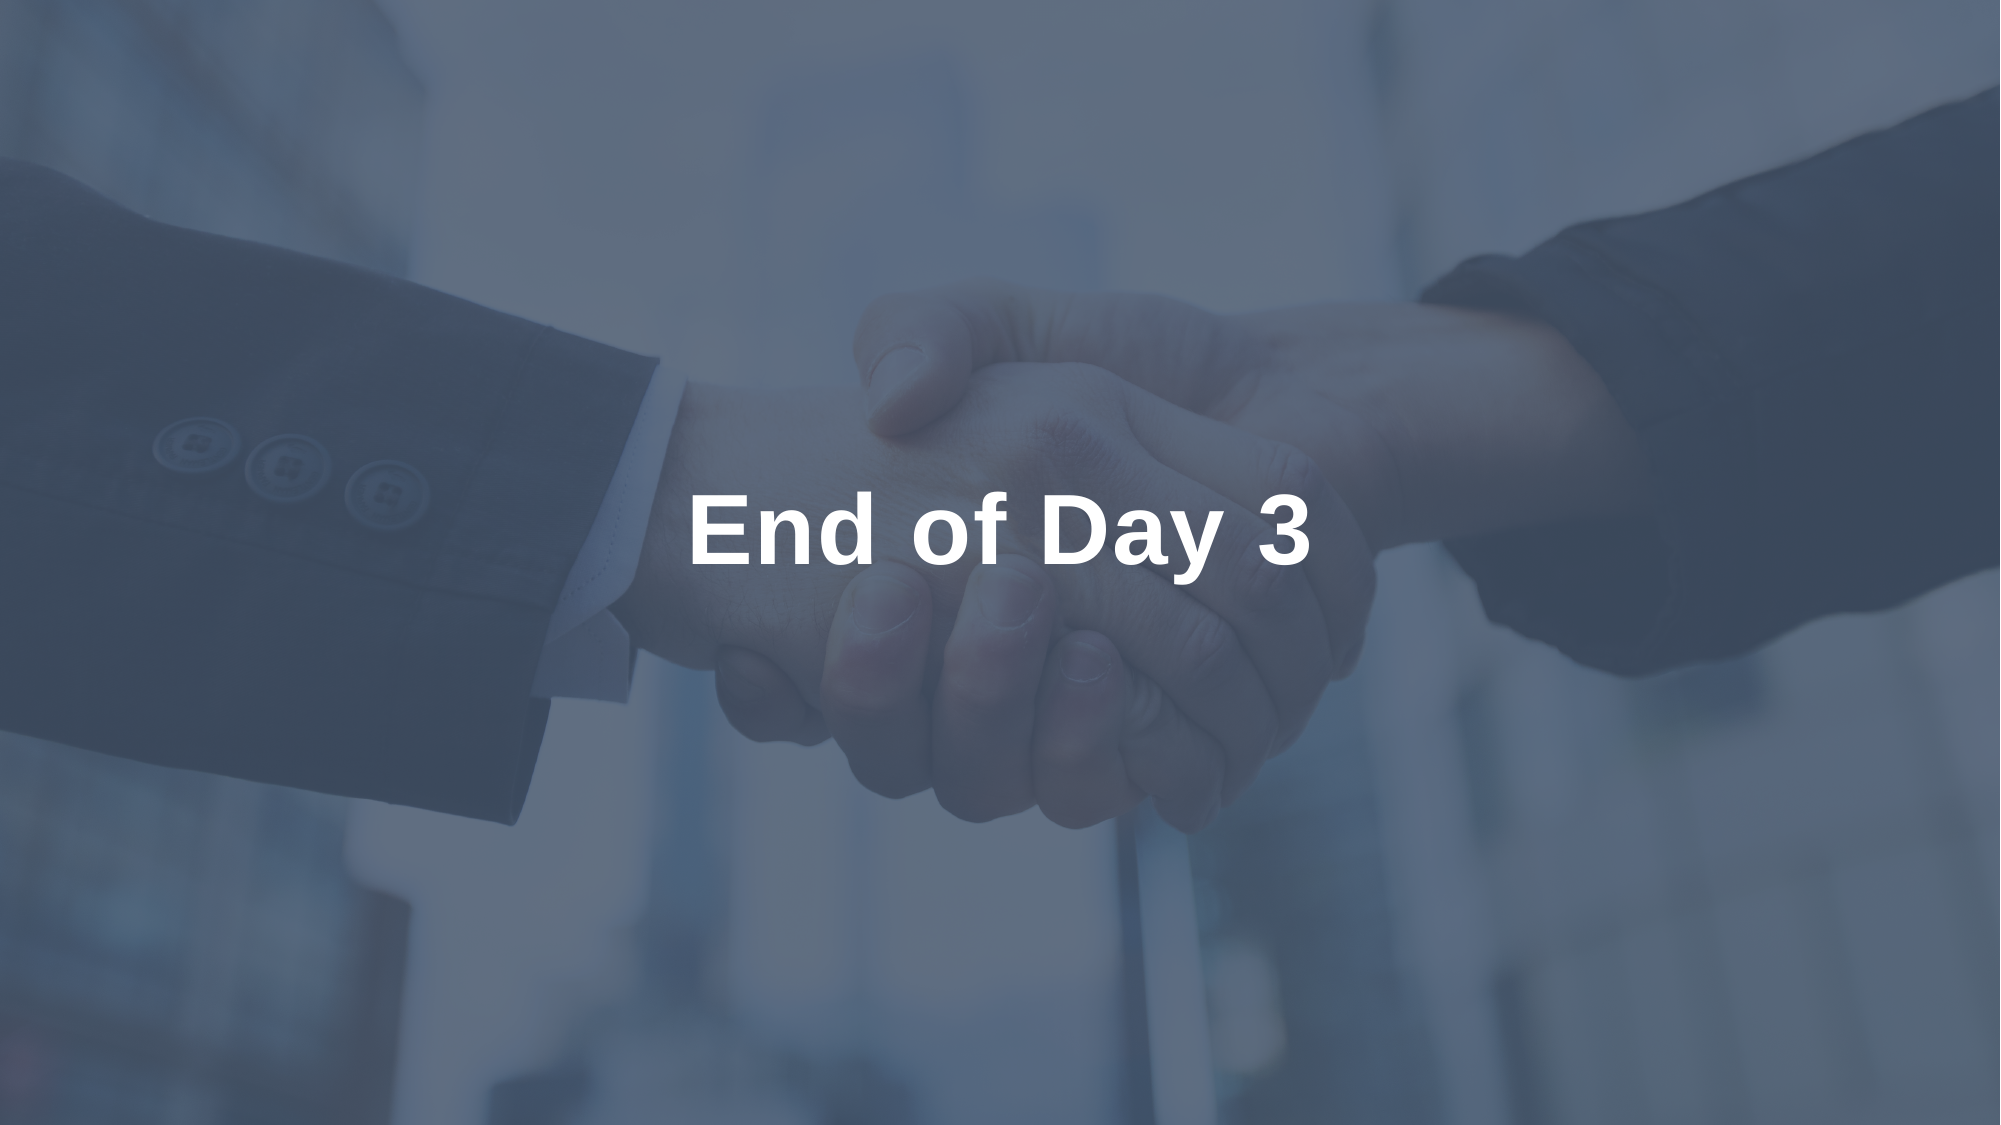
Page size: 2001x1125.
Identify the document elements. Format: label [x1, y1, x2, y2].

text_box [0, 0, 2000, 1125]
